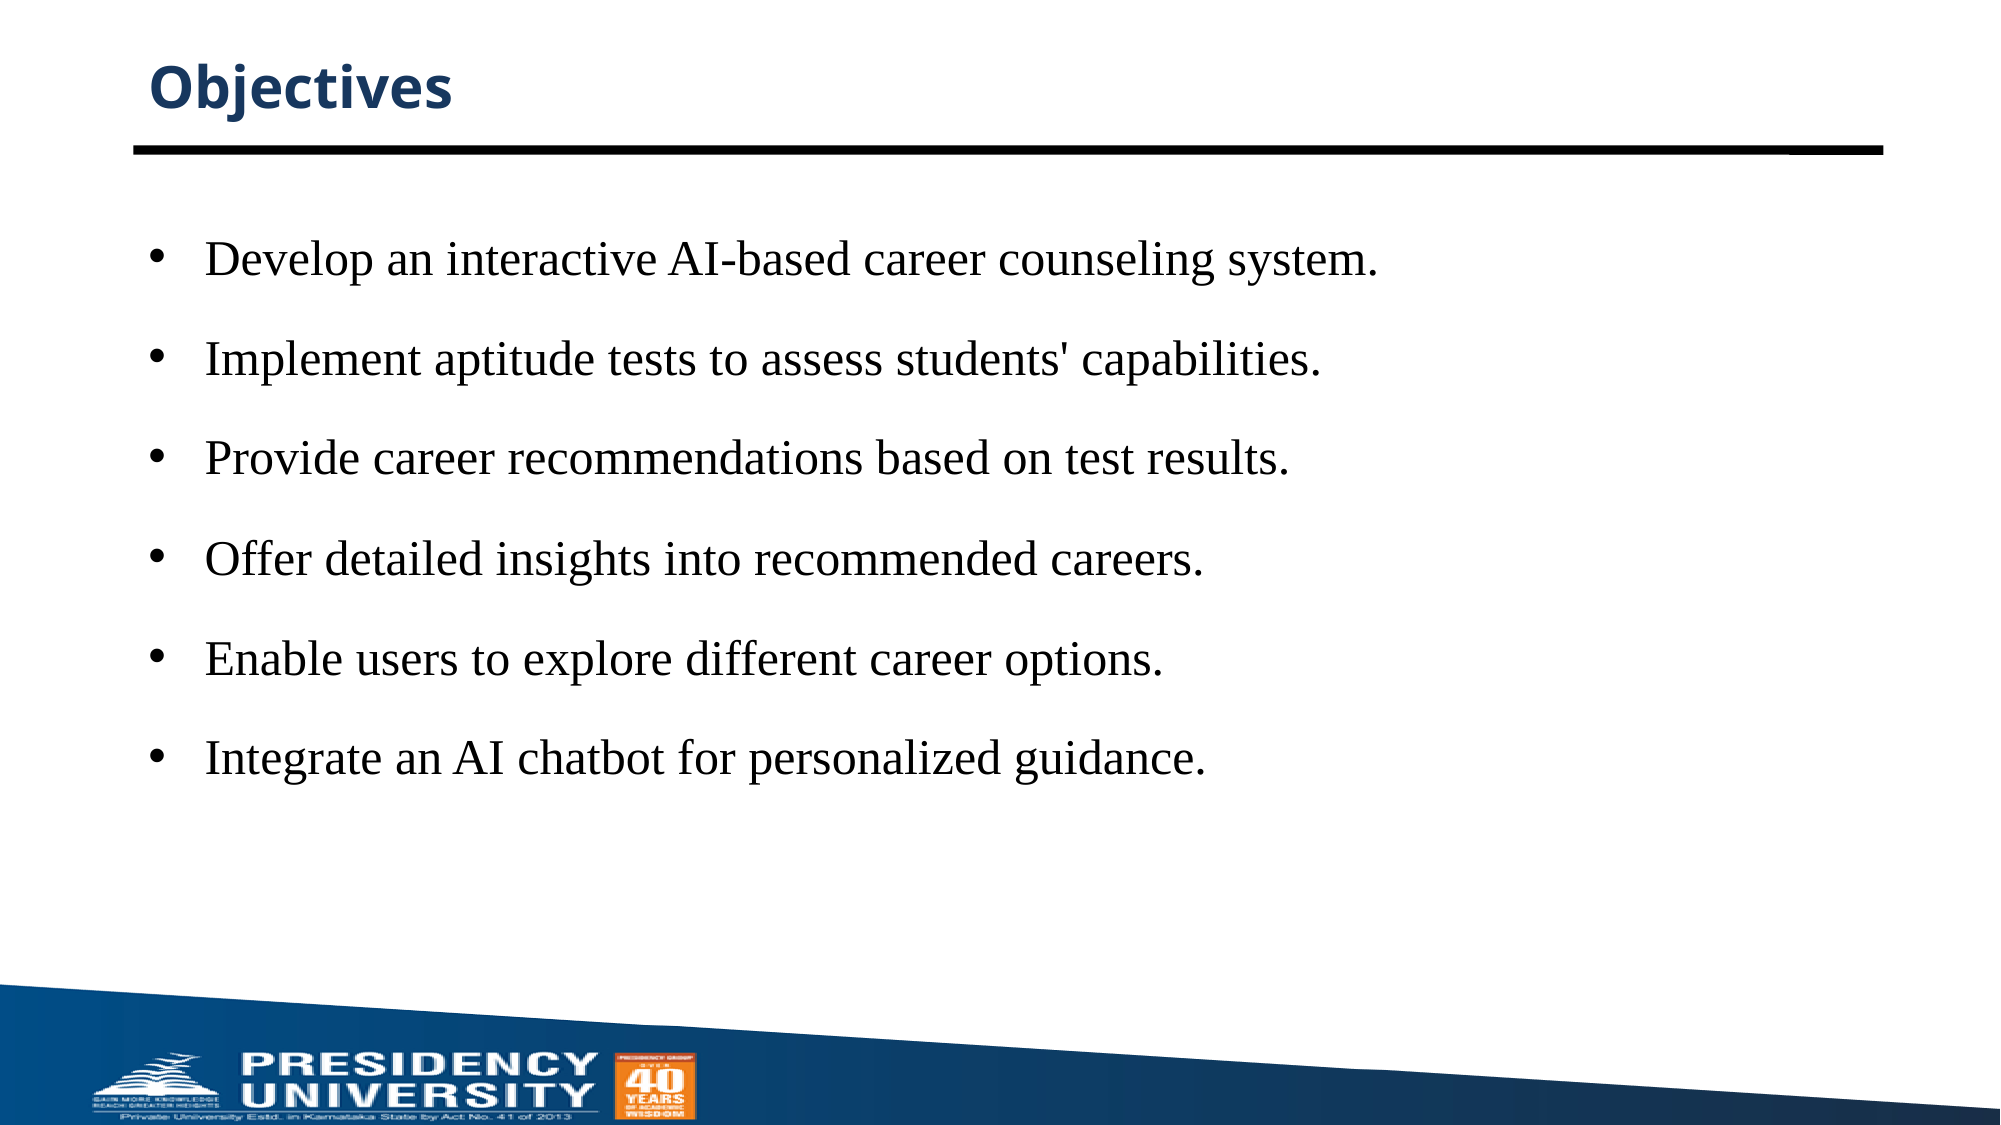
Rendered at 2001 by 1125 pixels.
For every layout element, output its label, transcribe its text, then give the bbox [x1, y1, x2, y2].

list Develop an interactive AI-based career counseling system. Implement aptitude tests to assess students' capabilities. Provide career recommendations based on test results. Offer detailed insights into recommended careers. Enable users to explore different career options. Integrate an AI chatbot for personalized guidance. [133, 187, 1884, 1000]
picture [0, 982, 2000, 1125]
title Objectives [133, 45, 1884, 125]
